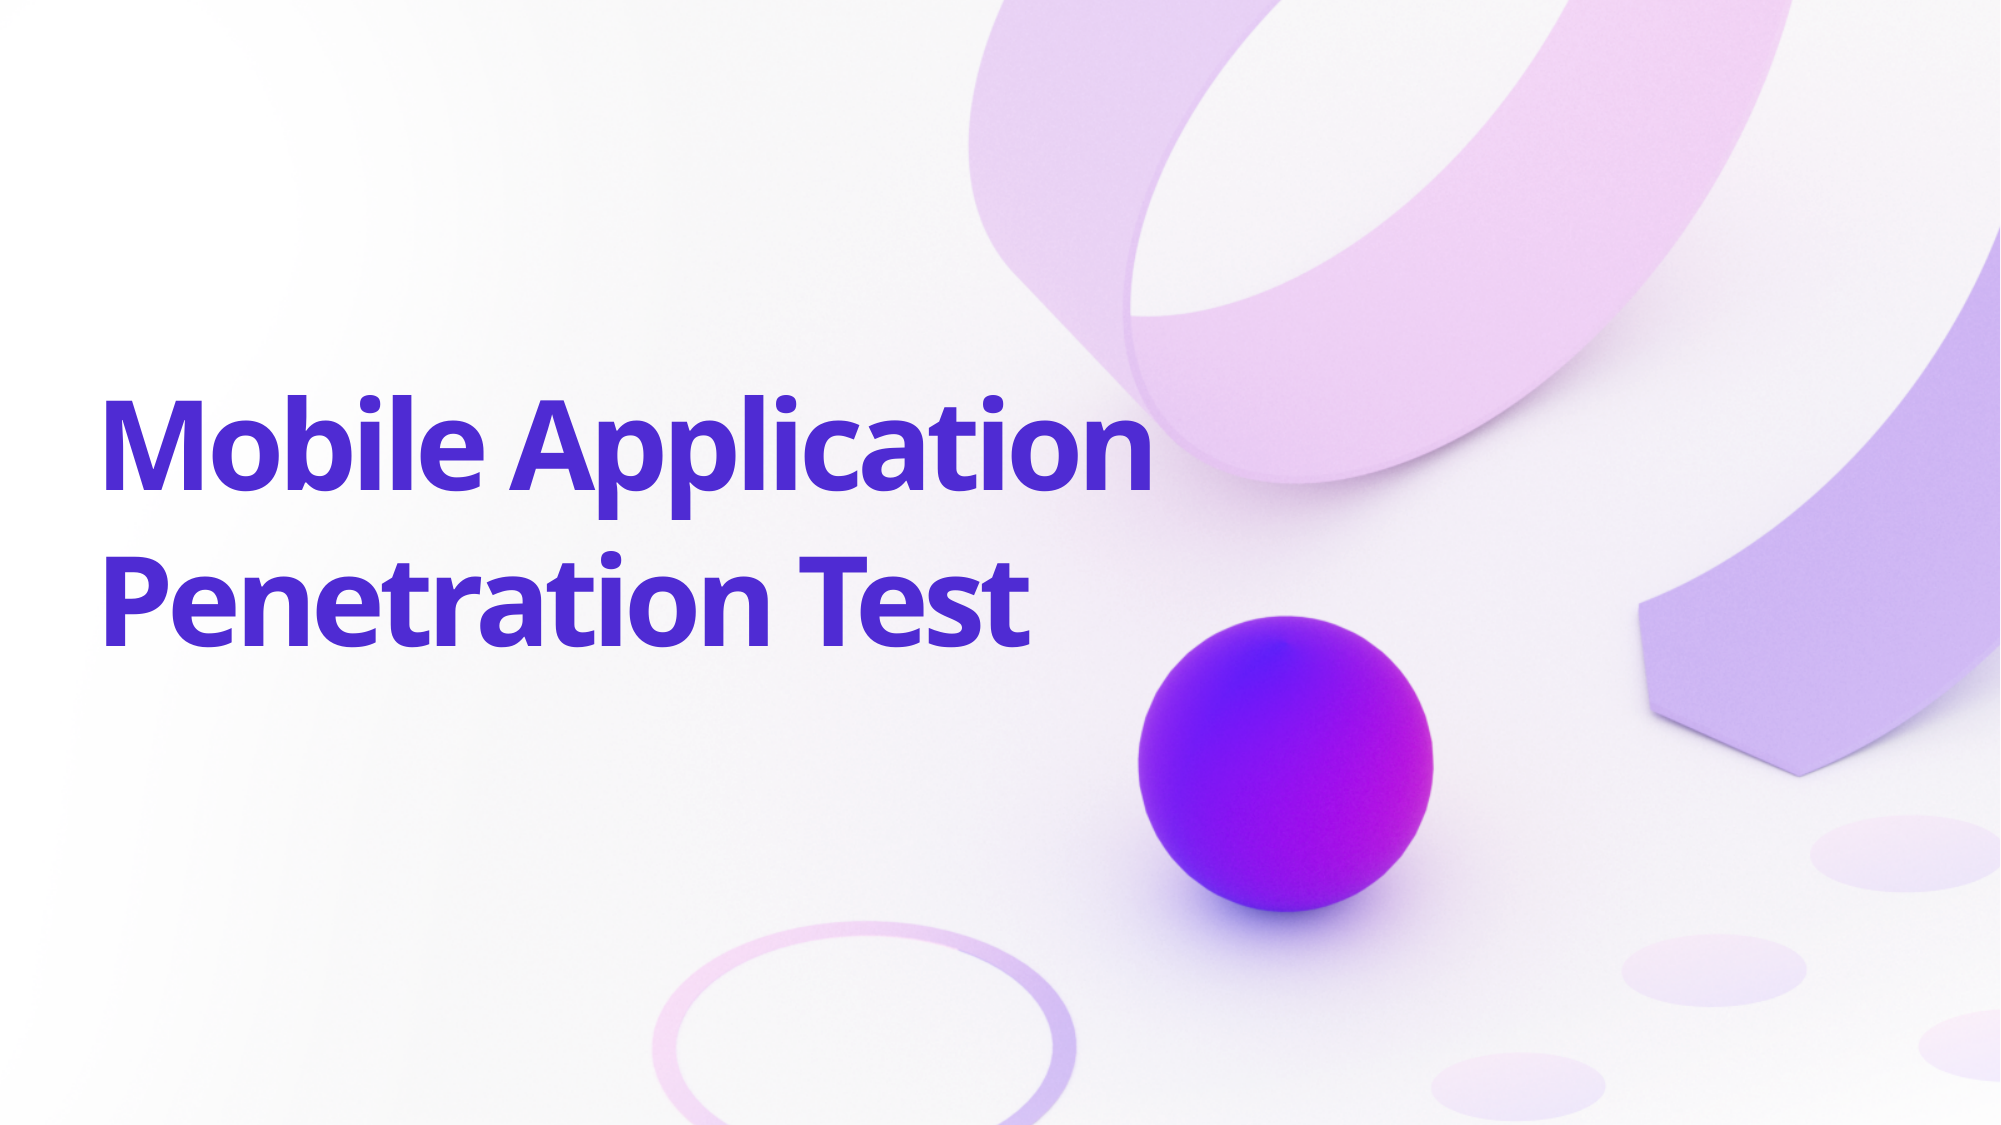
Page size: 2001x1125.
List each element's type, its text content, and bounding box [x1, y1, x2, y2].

title Mobile Application Penetration Test [95, 359, 1698, 826]
picture [0, 0, 2001, 1125]
